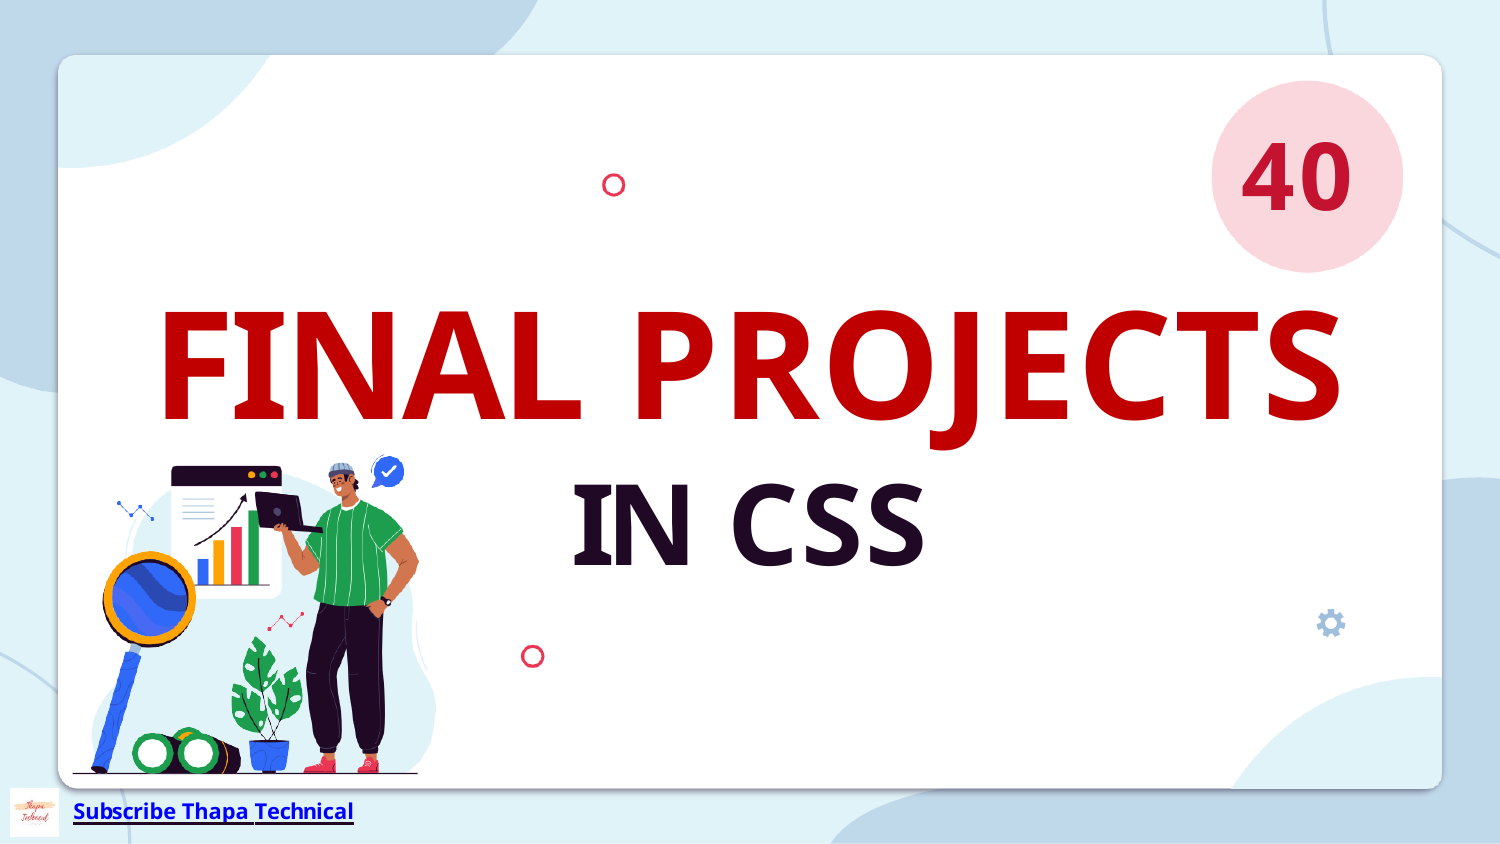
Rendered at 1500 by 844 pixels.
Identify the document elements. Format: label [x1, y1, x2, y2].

text_box [10, 454, 418, 837]
picture [48, 48, 1451, 801]
